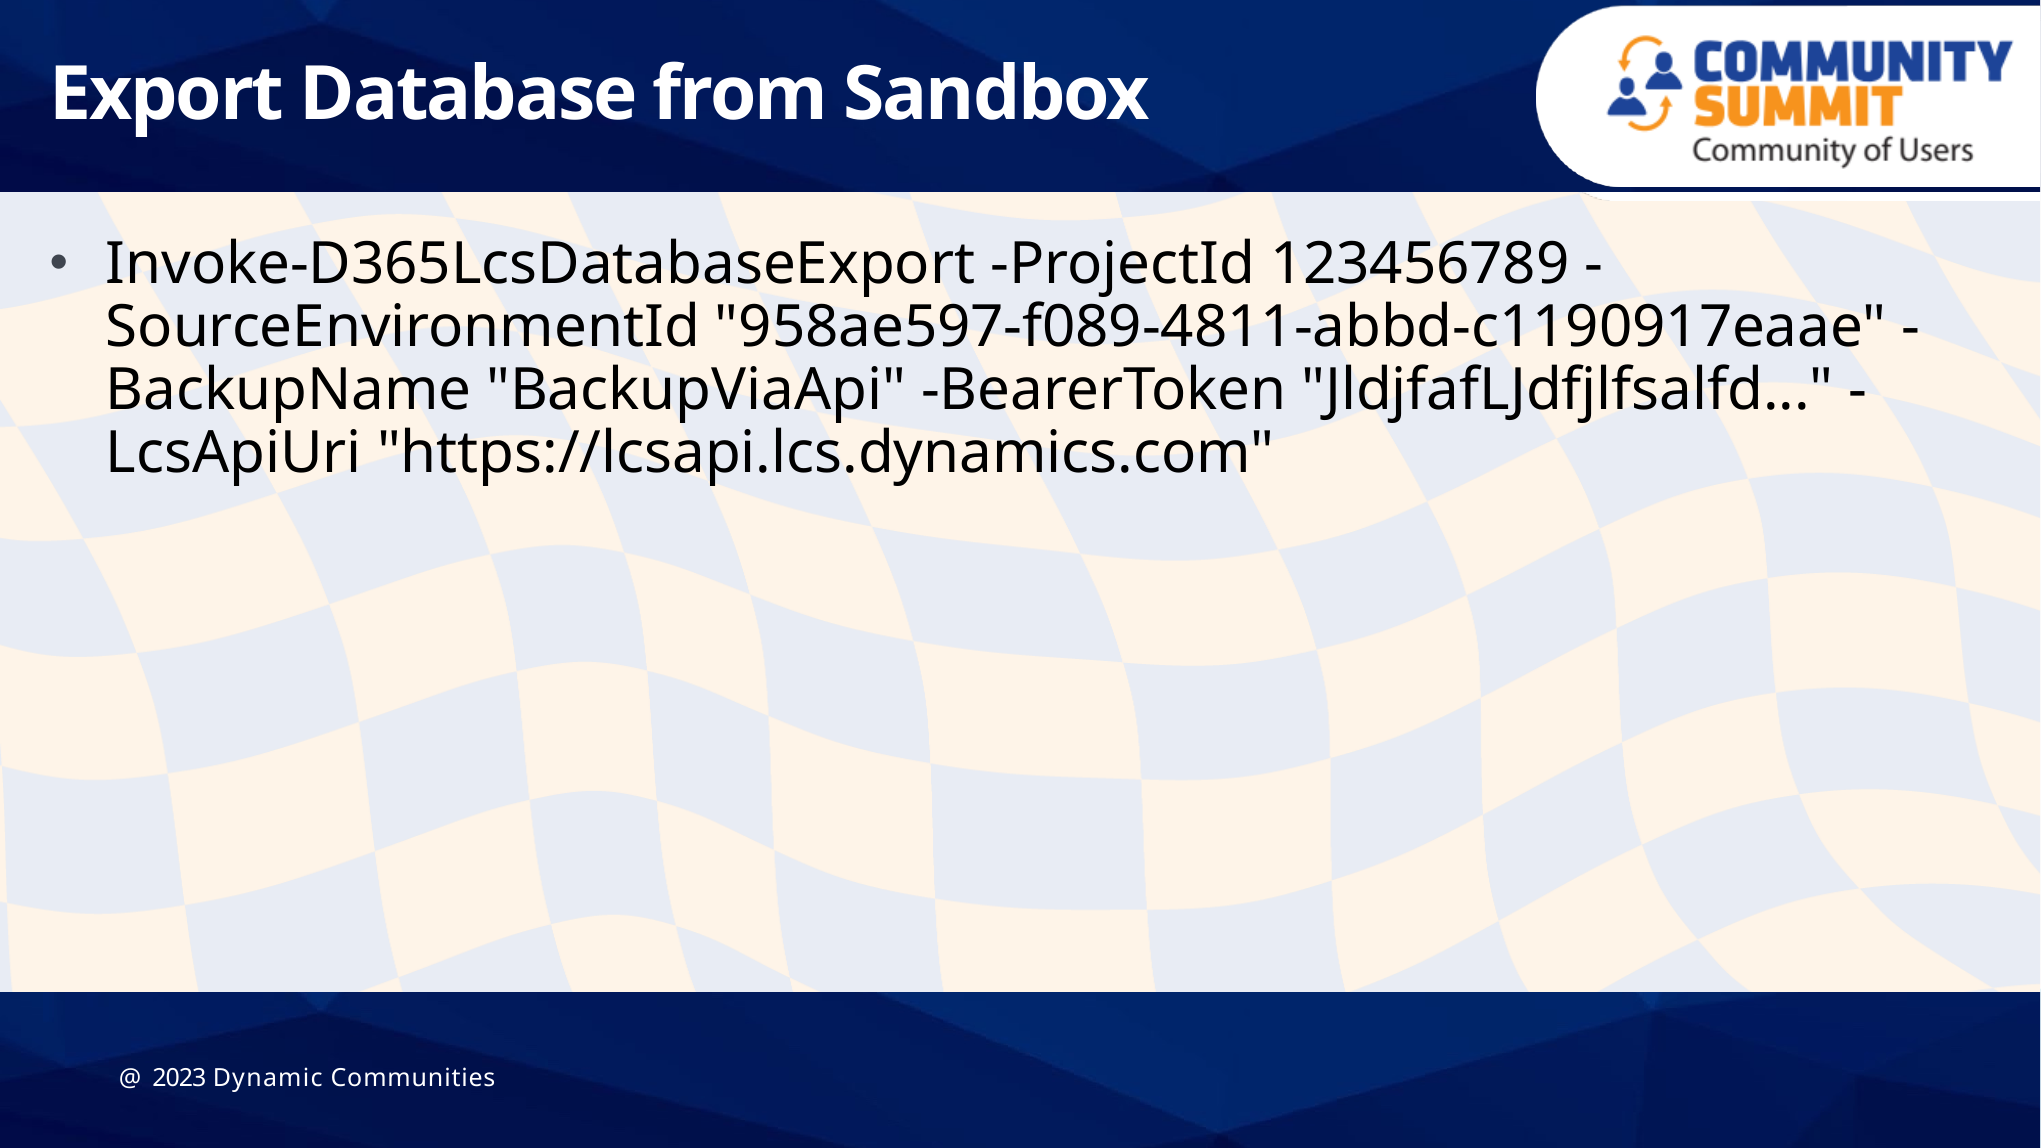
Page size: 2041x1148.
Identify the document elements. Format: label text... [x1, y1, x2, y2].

picture [0, 0, 2041, 1148]
picture [1620, 0, 2041, 5]
title Export Database from Sandbox [25, 0, 1620, 191]
list Invoke-D365LcsDatabaseExport -ProjectId 123456789 -SourceEnvironmentId "958ae597-f089-4811-abbd-c1190917eaae" -BackupName "BackupViaApi" -BearerToken "JldjfafLJdfjlfsalfd..." -LcsApiUri "https://lcsapi.lcs.dynamics.com" [25, 218, 2015, 1060]
